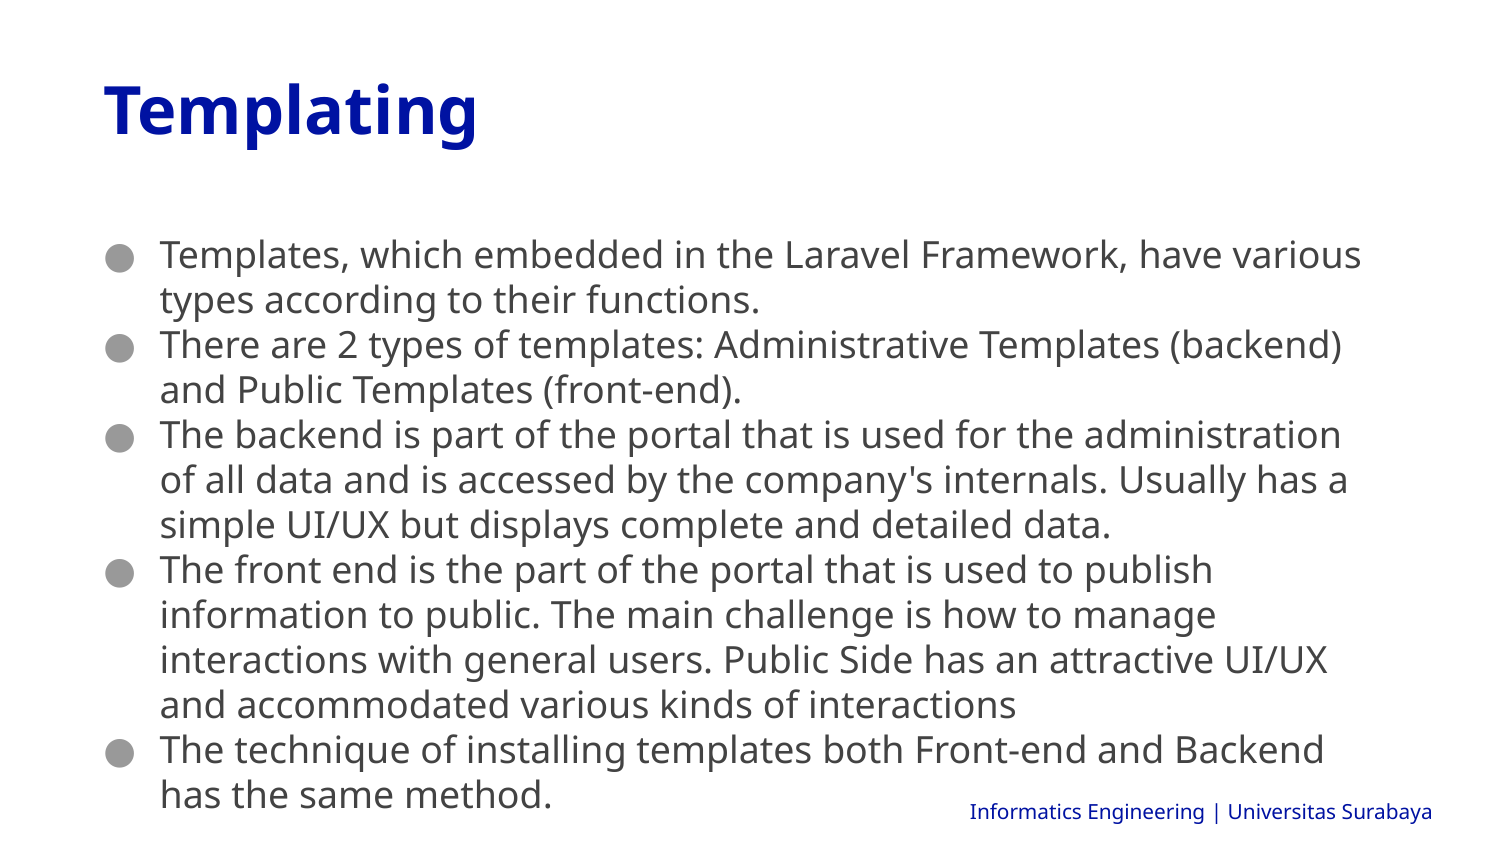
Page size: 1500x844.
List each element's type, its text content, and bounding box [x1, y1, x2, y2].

list Templates, which embedded in the Laravel Framework, have various types according to their functions. There are 2 types of templates: Administrative Templates (backend) and Public Templates (front-end). The backend is part of the portal that is used for the administration of all data and is accessed by the company's internals. Usually has a simple UI/UX but displays complete and detailed data. The front end is the part of the portal that is used to publish information to public. The main challenge is how to manage interactions with general users. Public Side has an attractive UI/UX and accommodated various kinds of interactions The technique of installing templates both Front-end and Backend has the same method. [88, 216, 1402, 748]
text_box Informatics Engineering | Universitas Surabaya [953, 791, 1448, 828]
title Templating [88, 12, 1080, 163]
